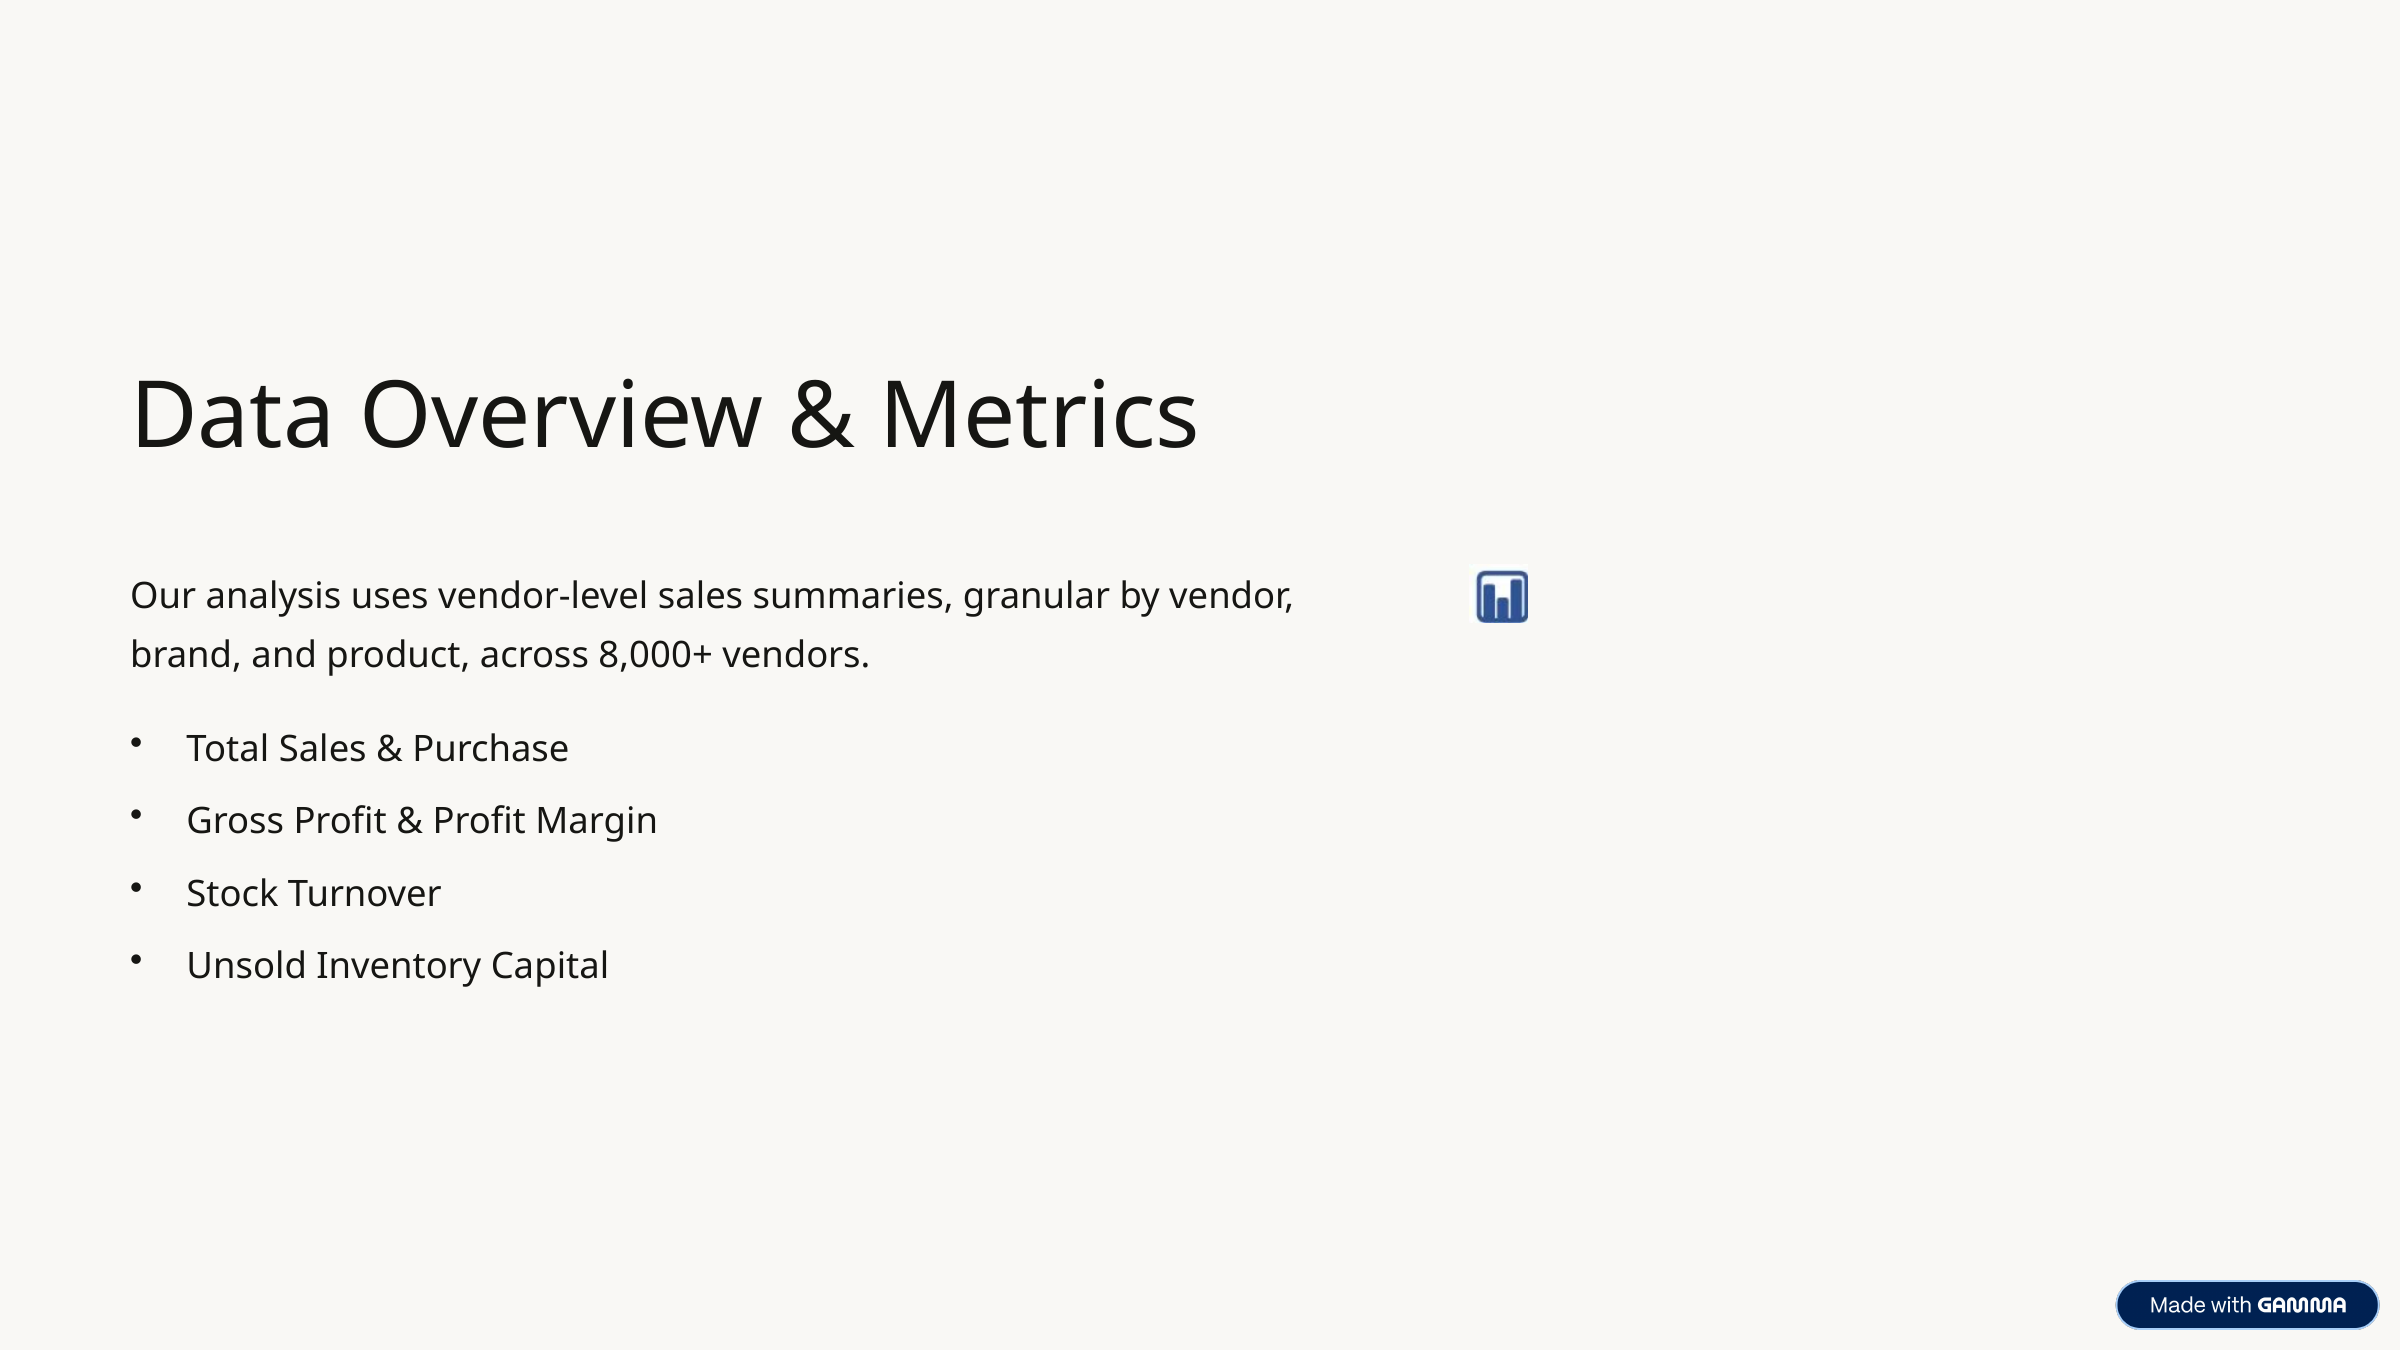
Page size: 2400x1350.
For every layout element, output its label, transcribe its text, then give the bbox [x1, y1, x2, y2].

text_box Data Overview & Metrics [130, 350, 1214, 468]
text_box Stock Turnover [130, 853, 1378, 914]
text_box Unsold Inventory Capital [130, 926, 1378, 986]
picture [1469, 564, 1528, 623]
text_box Total Sales & Purchase [130, 708, 1378, 769]
picture [2106, 1271, 2389, 1339]
text_box Gross Profit & Profit Margin [130, 781, 1378, 841]
text_box Our analysis uses vendor-level sales summaries, granular by vendor, brand, and product, across 8,000+ vendors. [130, 556, 1378, 676]
